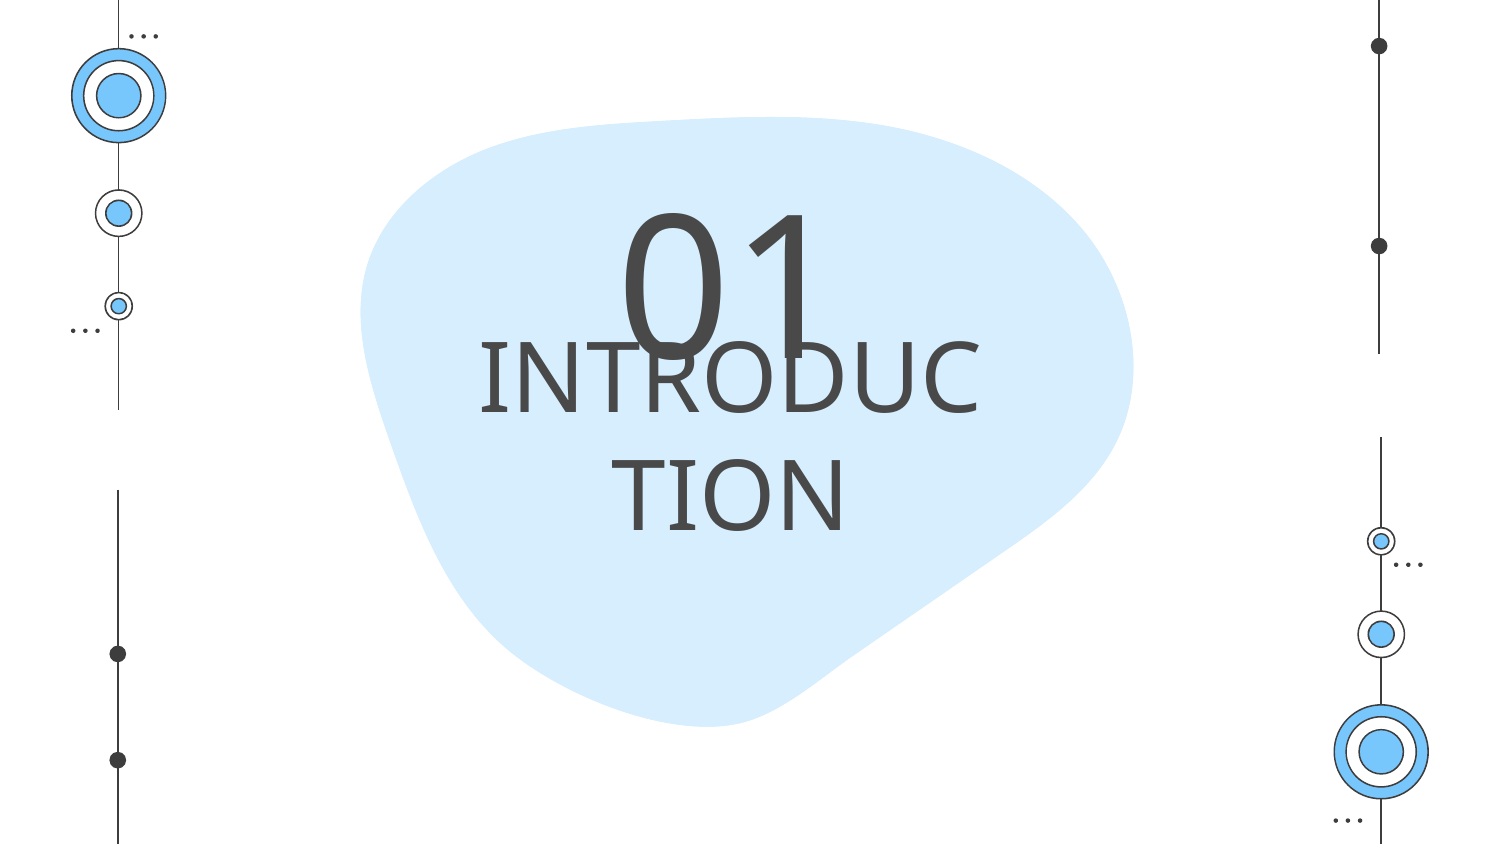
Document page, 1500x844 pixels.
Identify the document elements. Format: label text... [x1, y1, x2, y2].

title INTRODUCTION [437, 366, 1025, 498]
title 01 [487, 190, 975, 366]
